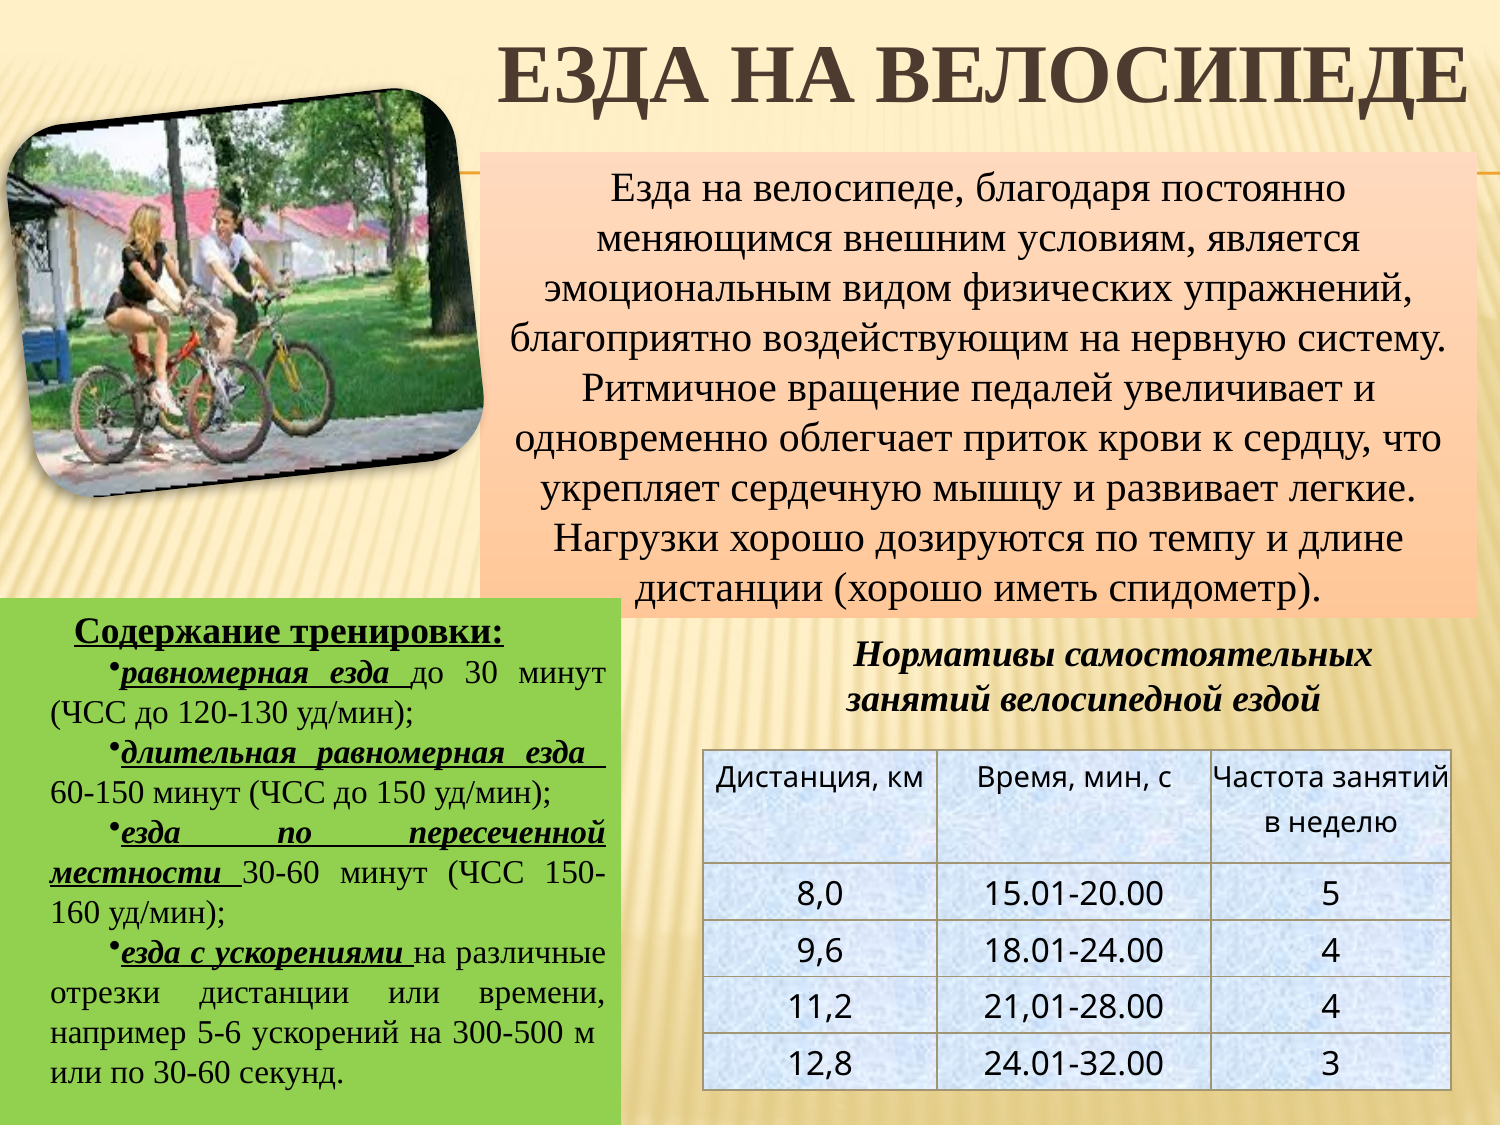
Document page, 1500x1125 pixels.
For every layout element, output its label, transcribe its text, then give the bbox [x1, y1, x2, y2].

table_cell 18.01-24.00 [938, 921, 1210, 976]
table_cell 4 [1212, 921, 1450, 976]
picture [18, 88, 472, 481]
table_cell 15.01-20.00 [938, 864, 1210, 919]
table_cell 9,6 [704, 921, 936, 976]
table_cell 5 [1212, 864, 1450, 919]
table_cell 4 [1212, 977, 1450, 1032]
picture [6, 152, 16, 279]
picture [66, 490, 140, 498]
table_cell 12,8 [704, 1034, 936, 1089]
table_cell 3 [1212, 1034, 1450, 1089]
title Езда на велосипеде [482, 0, 1500, 138]
text_box Содержание тренировки: равномерная езда до 30 минут (ЧСС до 120-130 уд/мин); длительная равномерная езда 60-150 минут (ЧСС до 150 уд/мин); езда по пересеченной местности 30-60 минут (ЧСС 150-160 уд/мин); езда с ускорениями на различные отрезки дистанции или времени, например 5-6 ускорений на 300-500 м или по 30-60 секунд. [0, 598, 622, 1125]
table_header Дистанция, км [704, 787, 936, 862]
text_box Езда на велосипеде, благодаря постоянно меняющимся внешним условиям, является эмоциональным видом физических упражнений, благоприятно воздействующим на нервную систему. Ритмичное вращение педалей увеличивает и одновремен­но облегчает приток крови к сердцу, что укрепляет сердечную мышцу и развивает легкие. Нагрузки хорошо дозируются по темпу и длине дистанции (хорошо иметь спидометр). [480, 152, 1477, 618]
picture [474, 306, 484, 433]
table_header Время, мин, с [938, 787, 1210, 862]
text_box Нормативы самостоятельных занятий велосипедной ездой [703, 622, 1465, 787]
table_cell 8,0 [704, 864, 936, 919]
table_cell 21,01-28.00 [938, 977, 1210, 1032]
table_header Частота занятий в неделю [1212, 787, 1450, 862]
table_cell 11,2 [704, 977, 936, 1032]
table_cell 24.01-32.00 [938, 1034, 1210, 1089]
